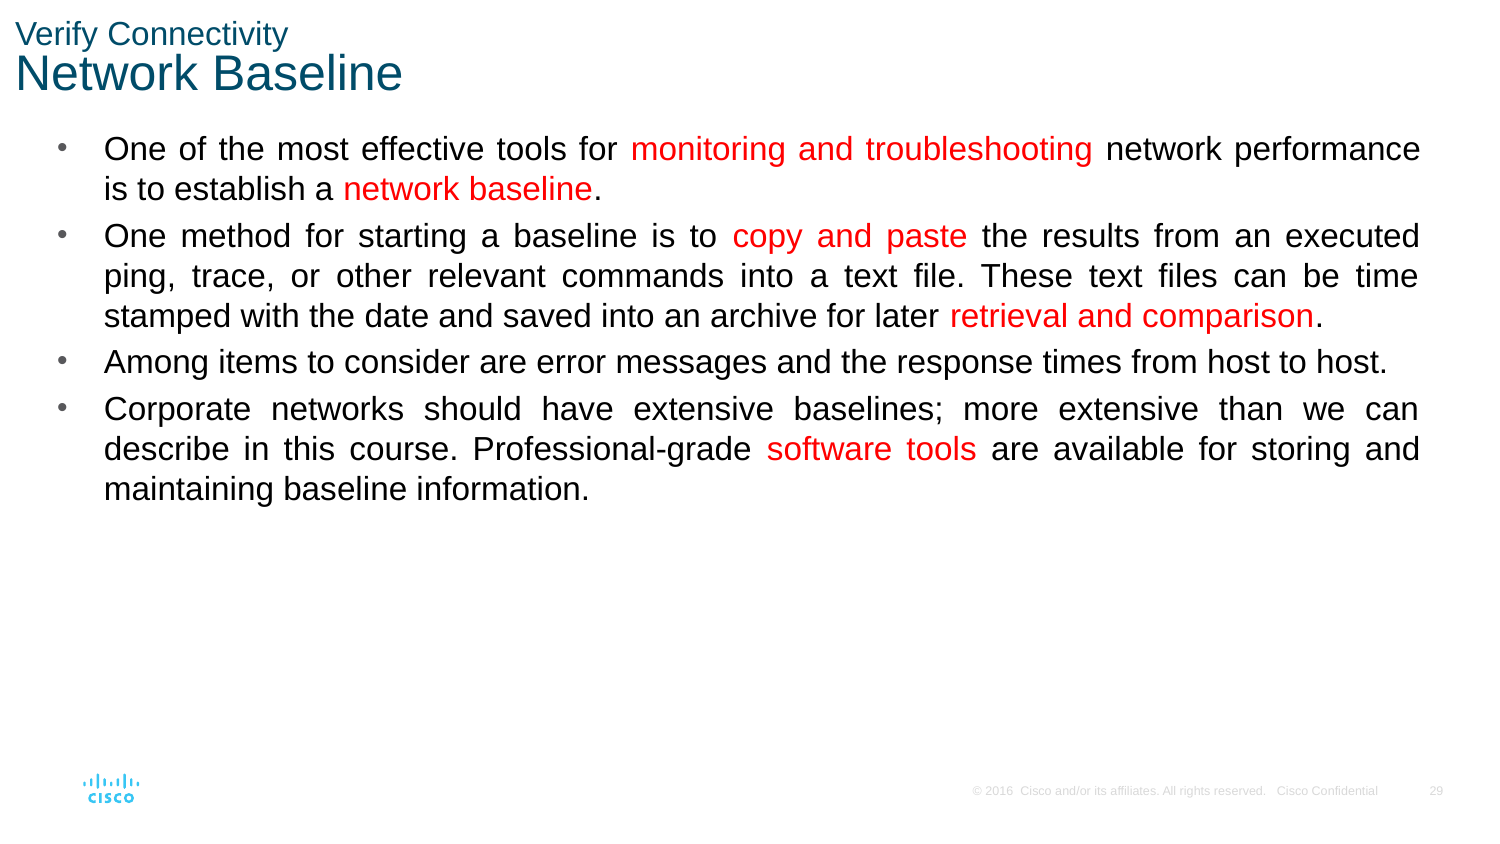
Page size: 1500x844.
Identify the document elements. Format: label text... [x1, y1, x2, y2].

title Verify Connectivity Network Baseline [0, 0, 1369, 121]
list One of the most effective tools for monitoring and troubleshooting network performance is to establish a network baseline. One method for starting a baseline is to copy and paste the results from an executed ping, trace, or other relevant commands into a text file. These text files can be time stamped with the date and saved into an archive for later retrieval and comparison. Among items to consider are error messages and the response times from host to host. Corporate networks should have extensive baselines; more extensive than we can describe in this course. Professional-grade software tools are available for storing and maintaining baseline information. [42, 120, 1437, 726]
